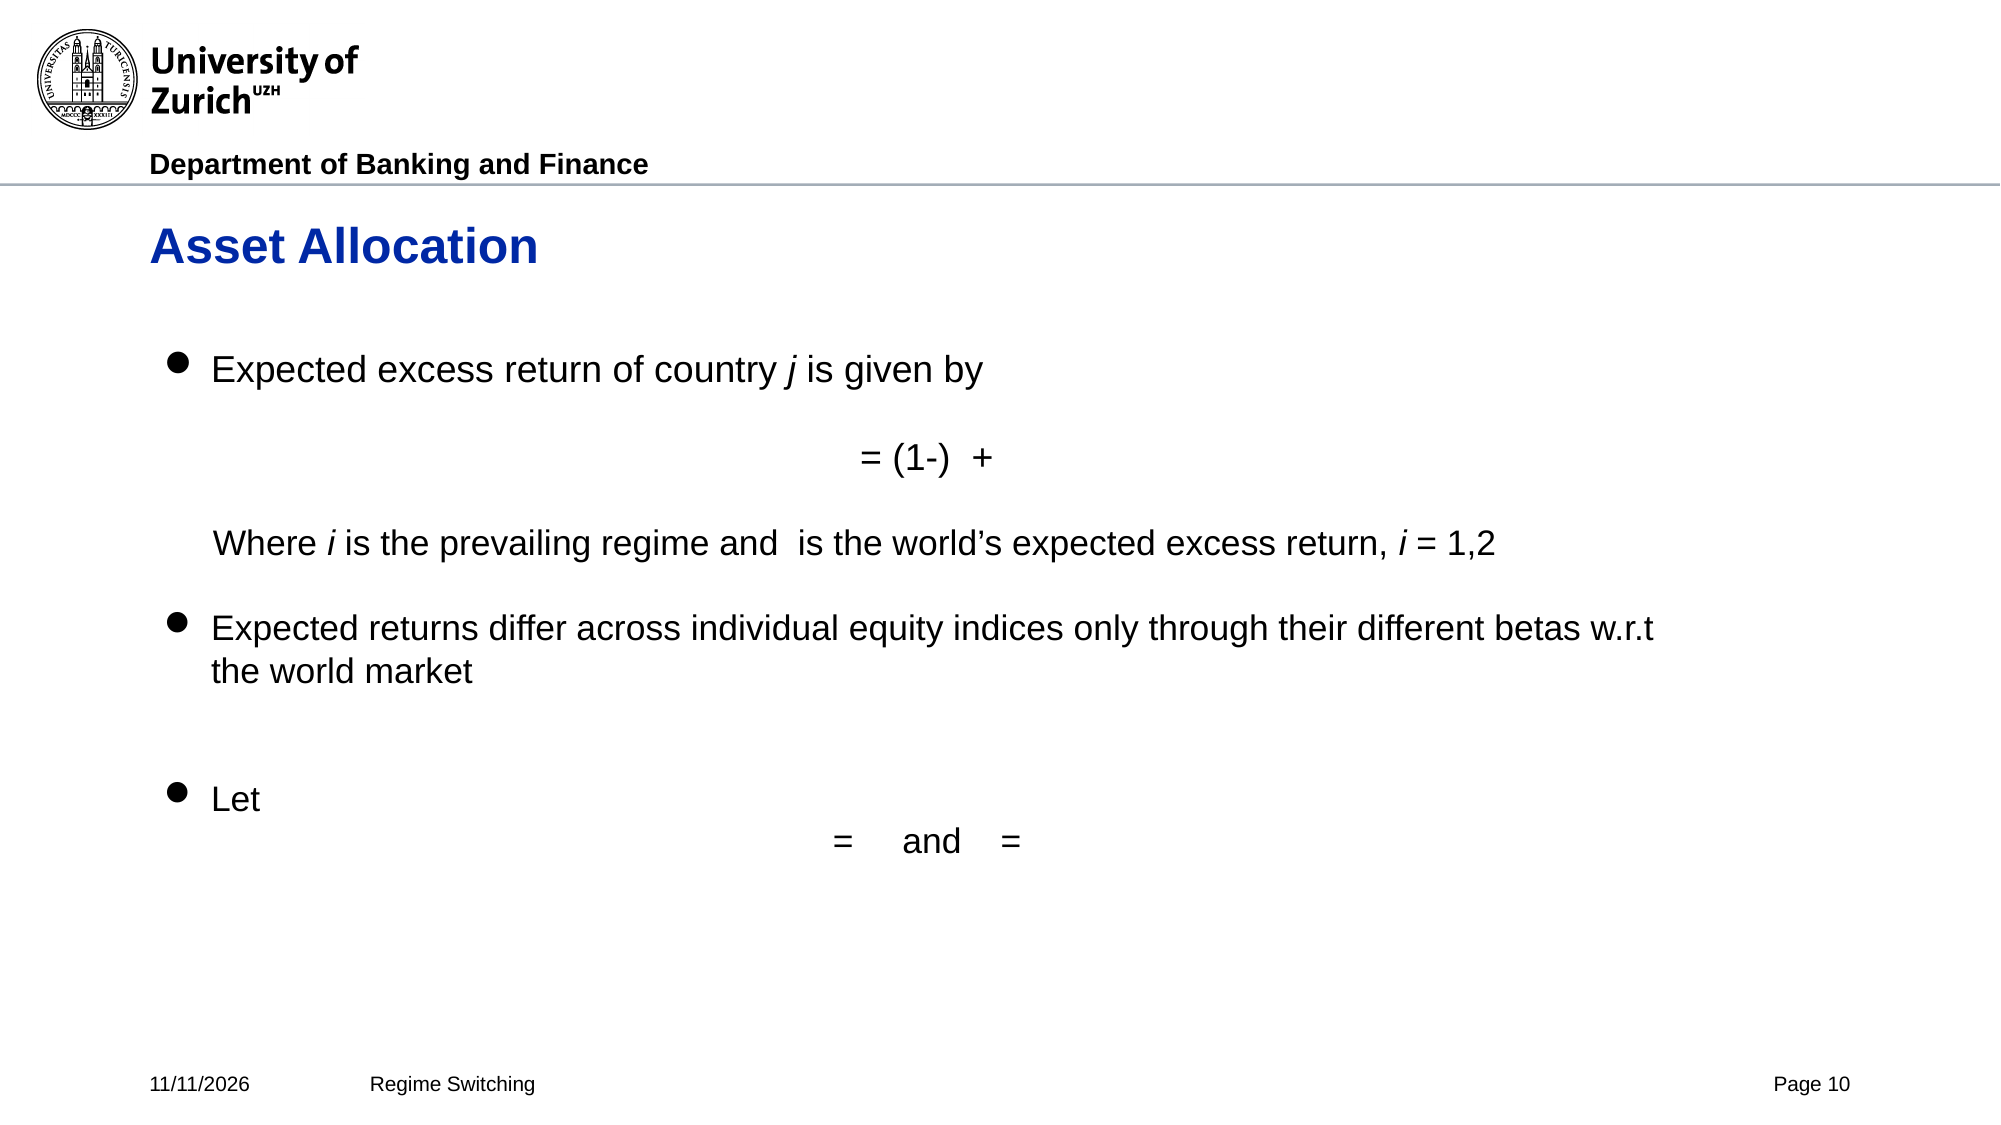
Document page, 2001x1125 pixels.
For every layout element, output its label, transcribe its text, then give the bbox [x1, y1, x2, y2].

footer Regime Switching [369, 1070, 1520, 1106]
slide_number Page 10 [1714, 1070, 1851, 1106]
picture [31, 23, 365, 136]
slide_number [149, 1070, 354, 1106]
title Asset Allocation [149, 208, 1851, 338]
